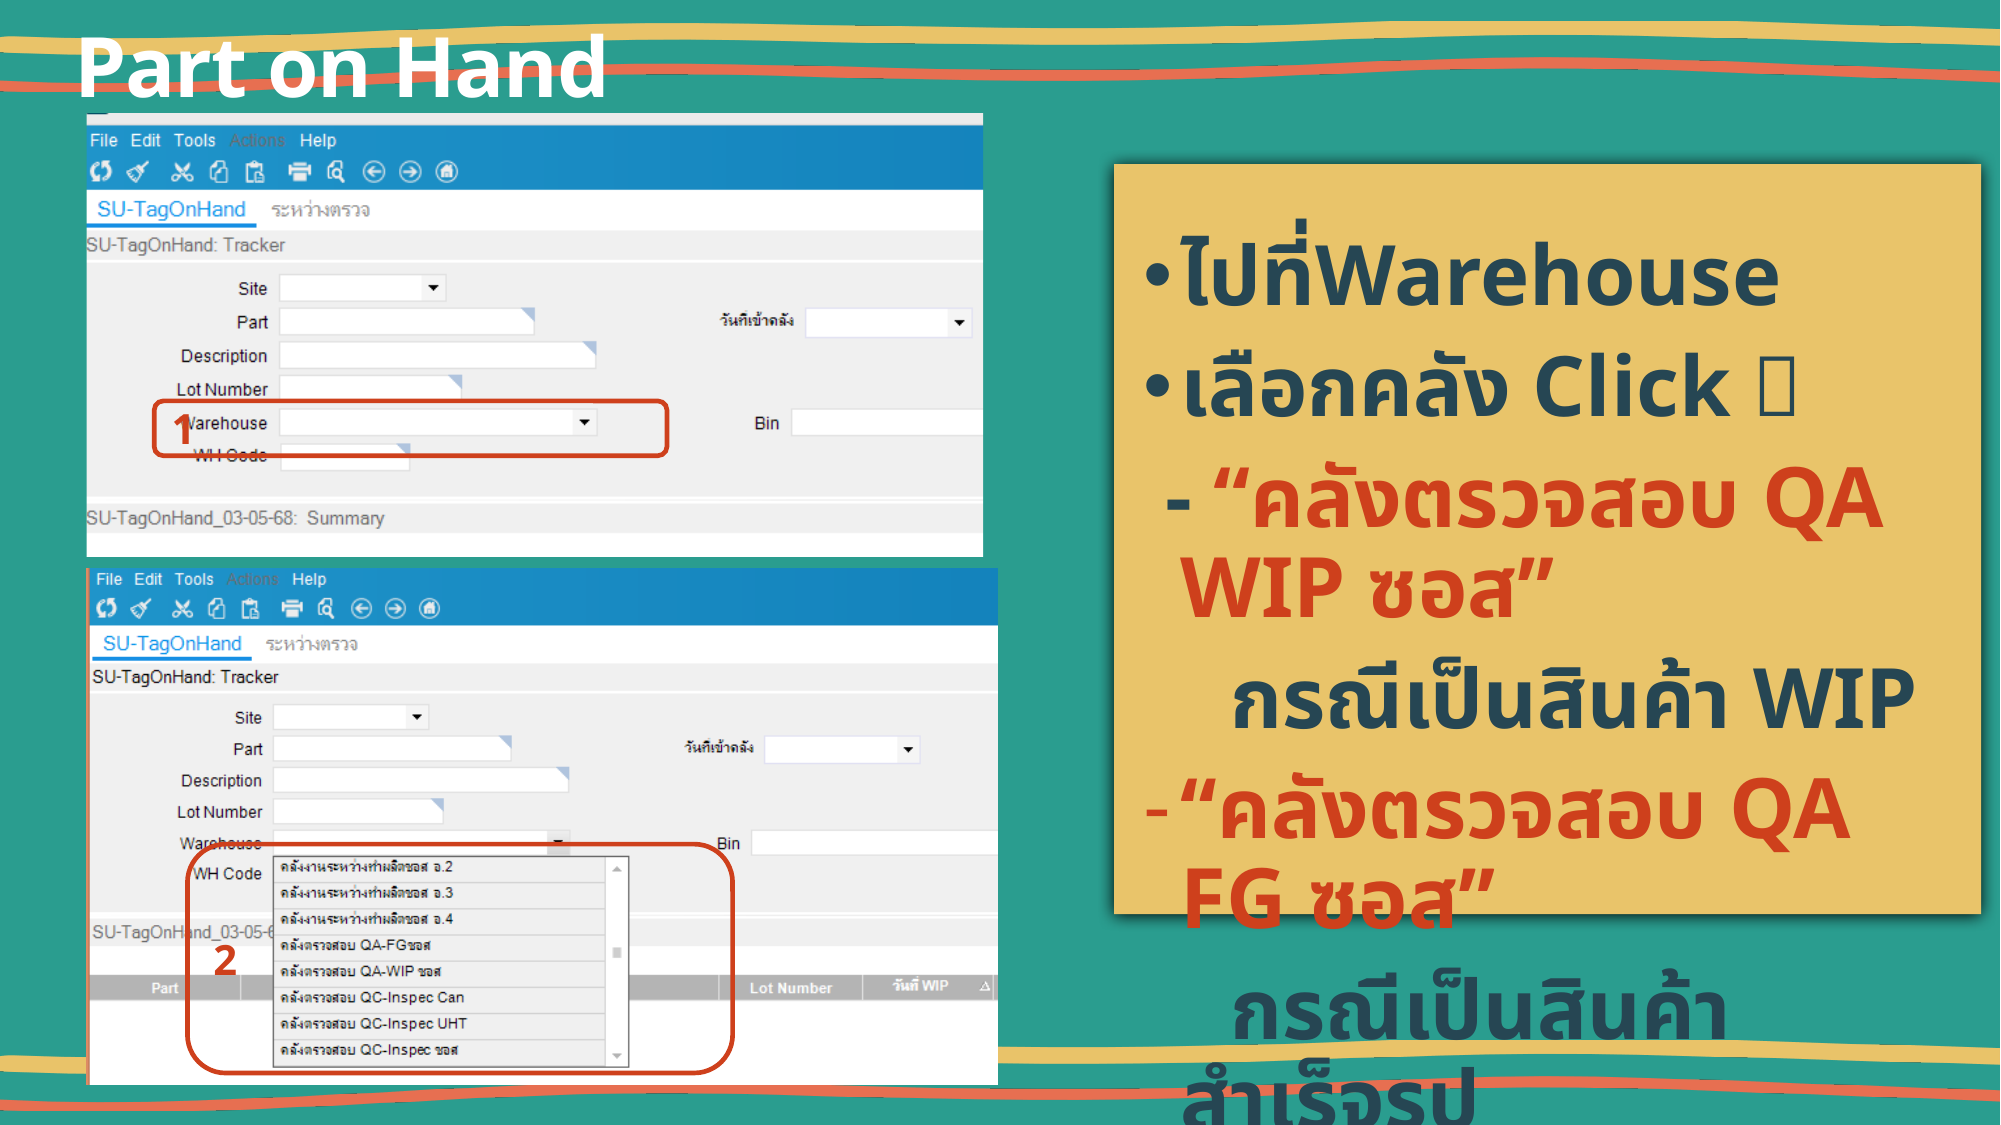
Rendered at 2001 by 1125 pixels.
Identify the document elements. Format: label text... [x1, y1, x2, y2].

text_box ไปที่Warehouse เลือกคลัง Click  - “คลังตรวจสอบ QA WIP ซอส” กรณีเป็นสินค้า WIP “คลังตรวจสอบ QA FG ซอส” กรณีเป็นสินค้าสำเร็จรูป [1128, 105, 1967, 908]
picture [0, 568, 2000, 1111]
text_box [1114, 164, 1982, 915]
title Part on Hand [0, 0, 686, 114]
picture [686, 21, 2000, 92]
picture [86, 113, 984, 557]
